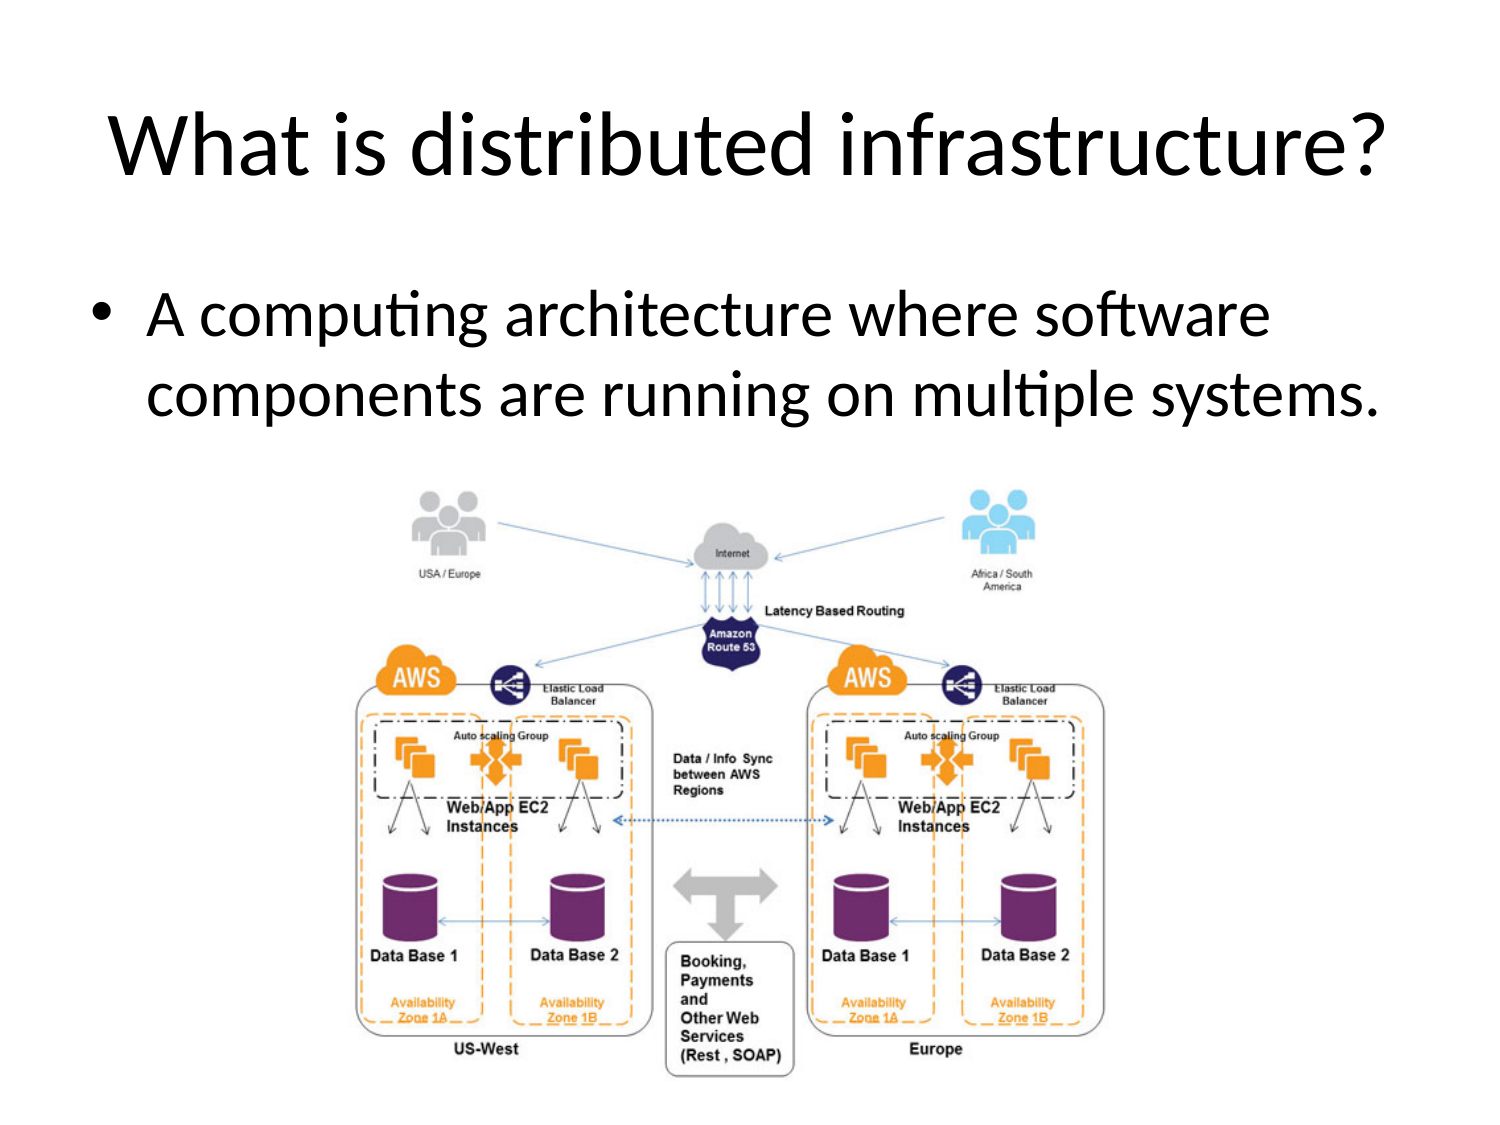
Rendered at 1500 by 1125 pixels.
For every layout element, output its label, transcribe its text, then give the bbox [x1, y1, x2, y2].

picture [338, 478, 1144, 1083]
title What is distributed infrastructure? [75, 45, 1425, 233]
list A computing architecture where software components are running on multiple systems. [75, 262, 1425, 1005]
